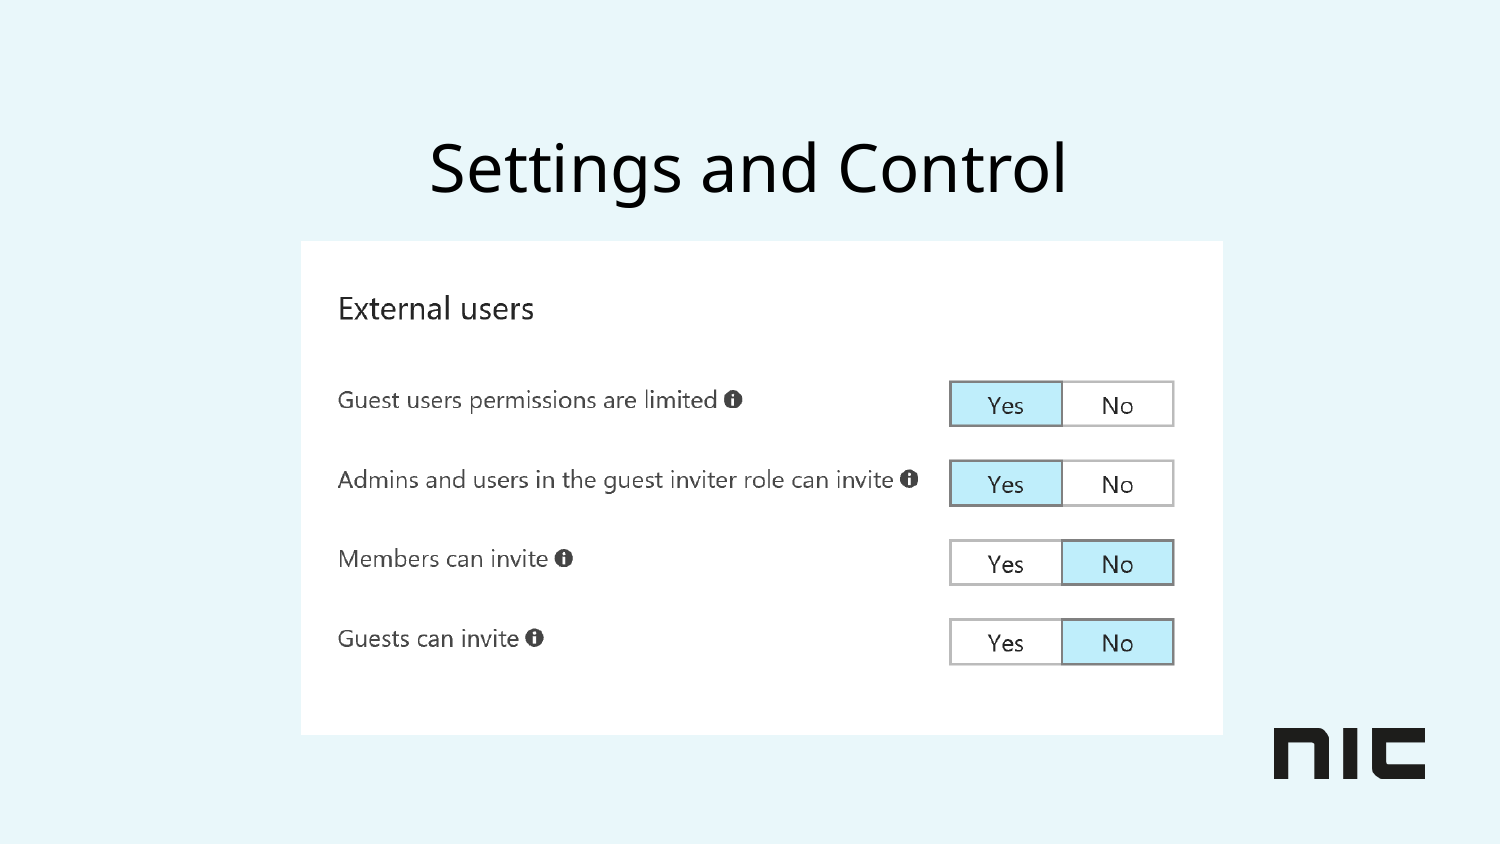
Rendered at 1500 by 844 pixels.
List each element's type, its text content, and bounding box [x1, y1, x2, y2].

picture [0, 0, 1500, 844]
title Settings and Control [75, 91, 1425, 242]
